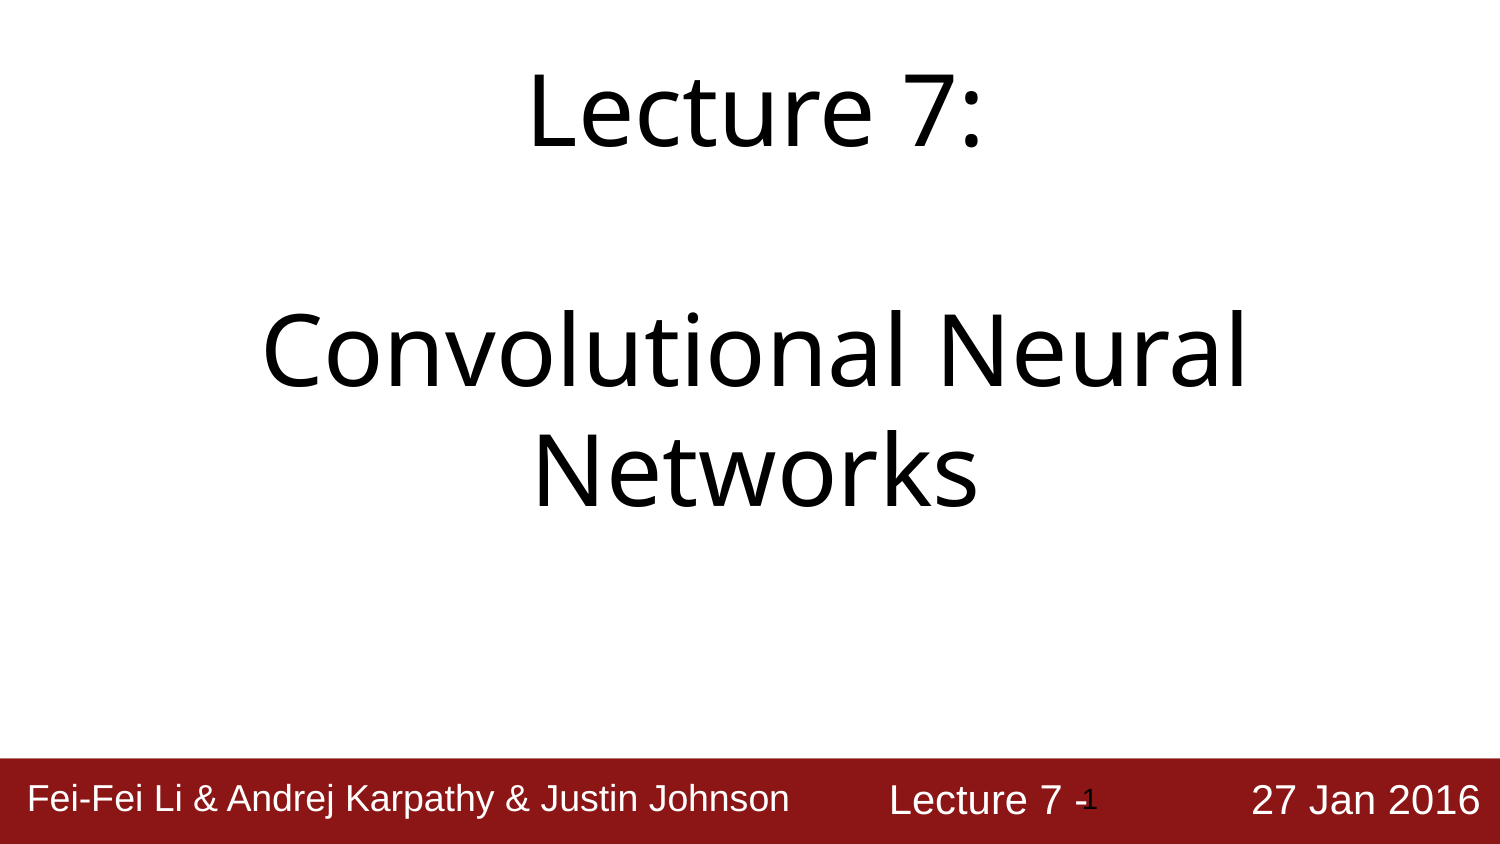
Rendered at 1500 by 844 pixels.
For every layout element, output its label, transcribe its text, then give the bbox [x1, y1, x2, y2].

slide_number ‹#› [1066, 765, 1157, 831]
text_box Lecture 7: Convolutional Neural Networks [28, 31, 1484, 316]
